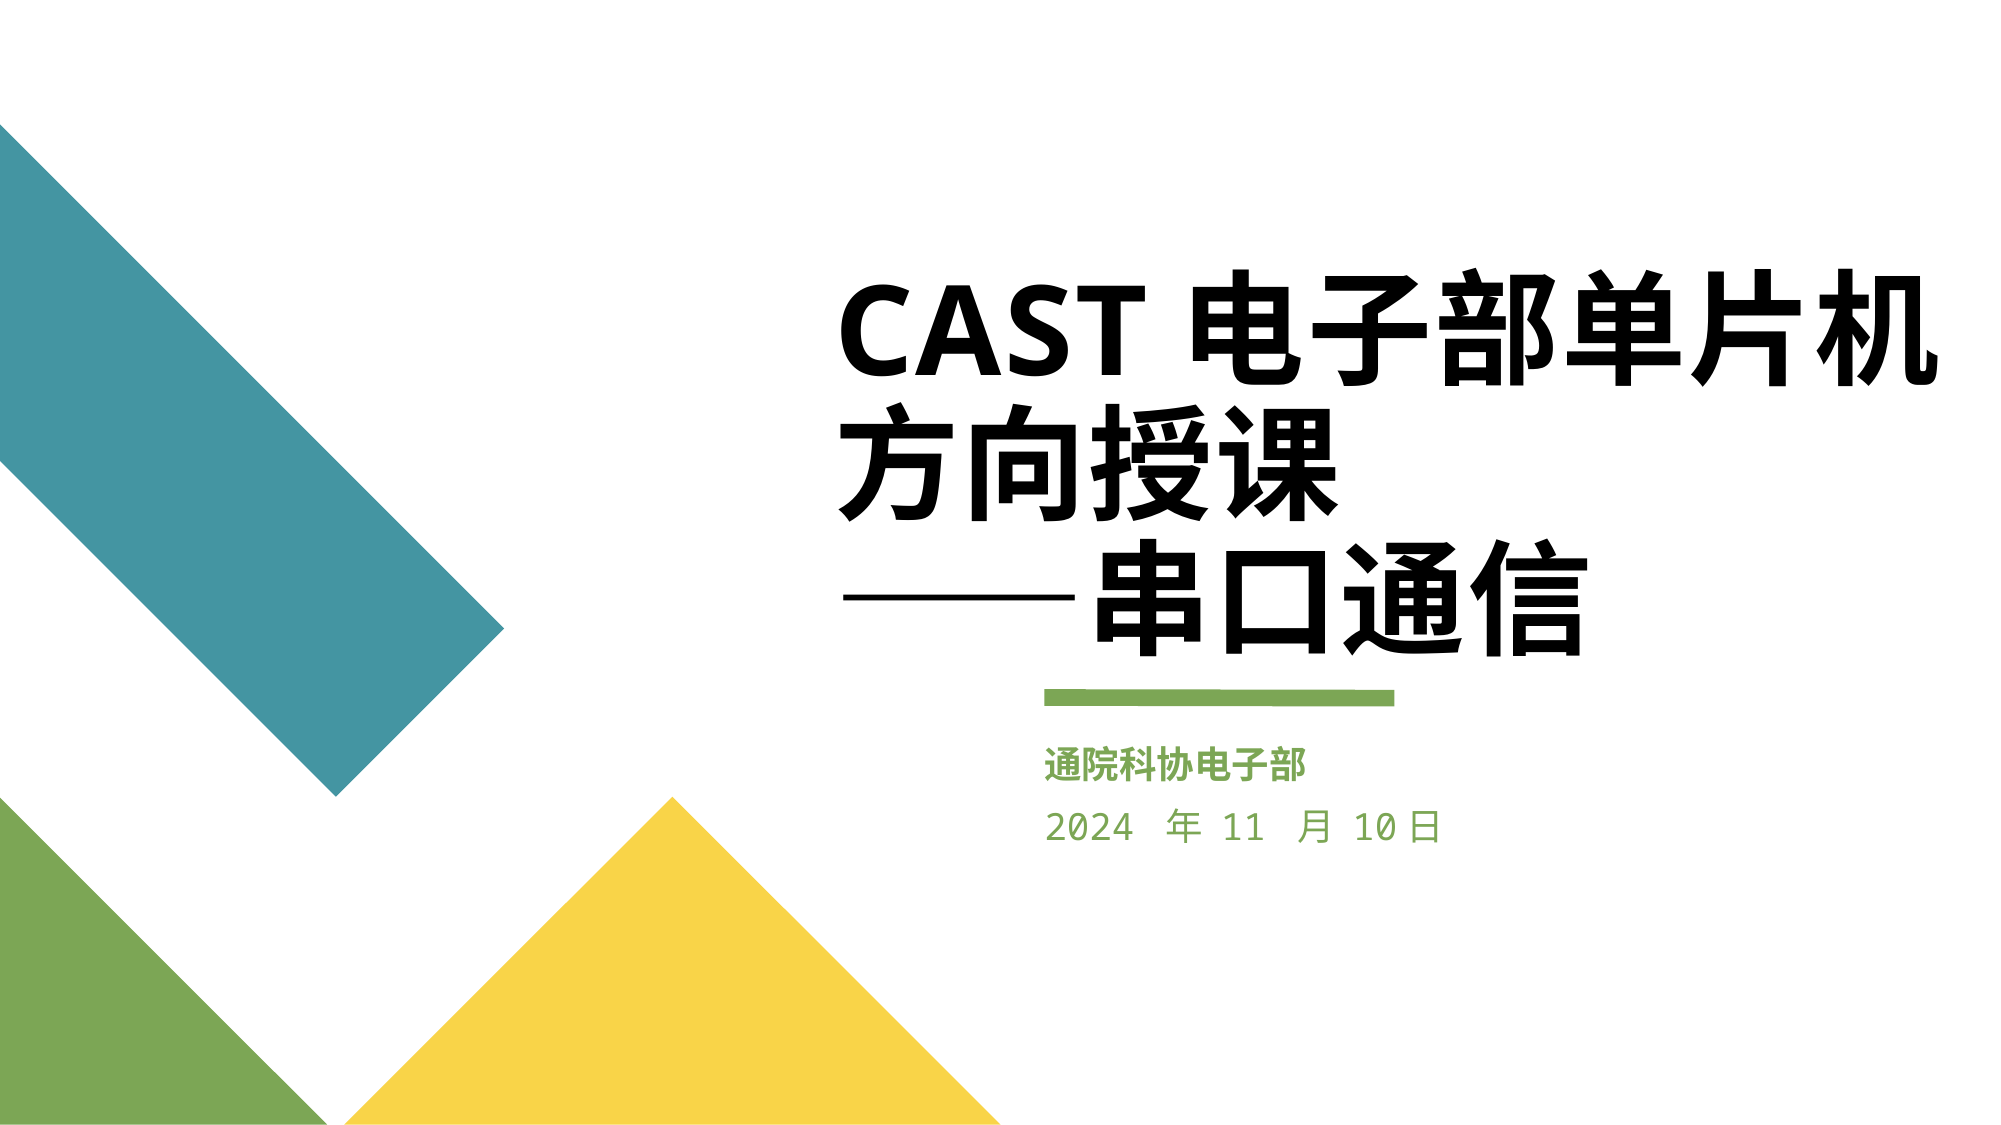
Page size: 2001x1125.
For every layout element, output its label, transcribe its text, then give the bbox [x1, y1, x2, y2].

title CAST电子部单片机方向授课 ——串口通信 [834, 337, 2000, 673]
list 通院科协电子部 2024 年 11 月 10日 [1044, 746, 1946, 983]
